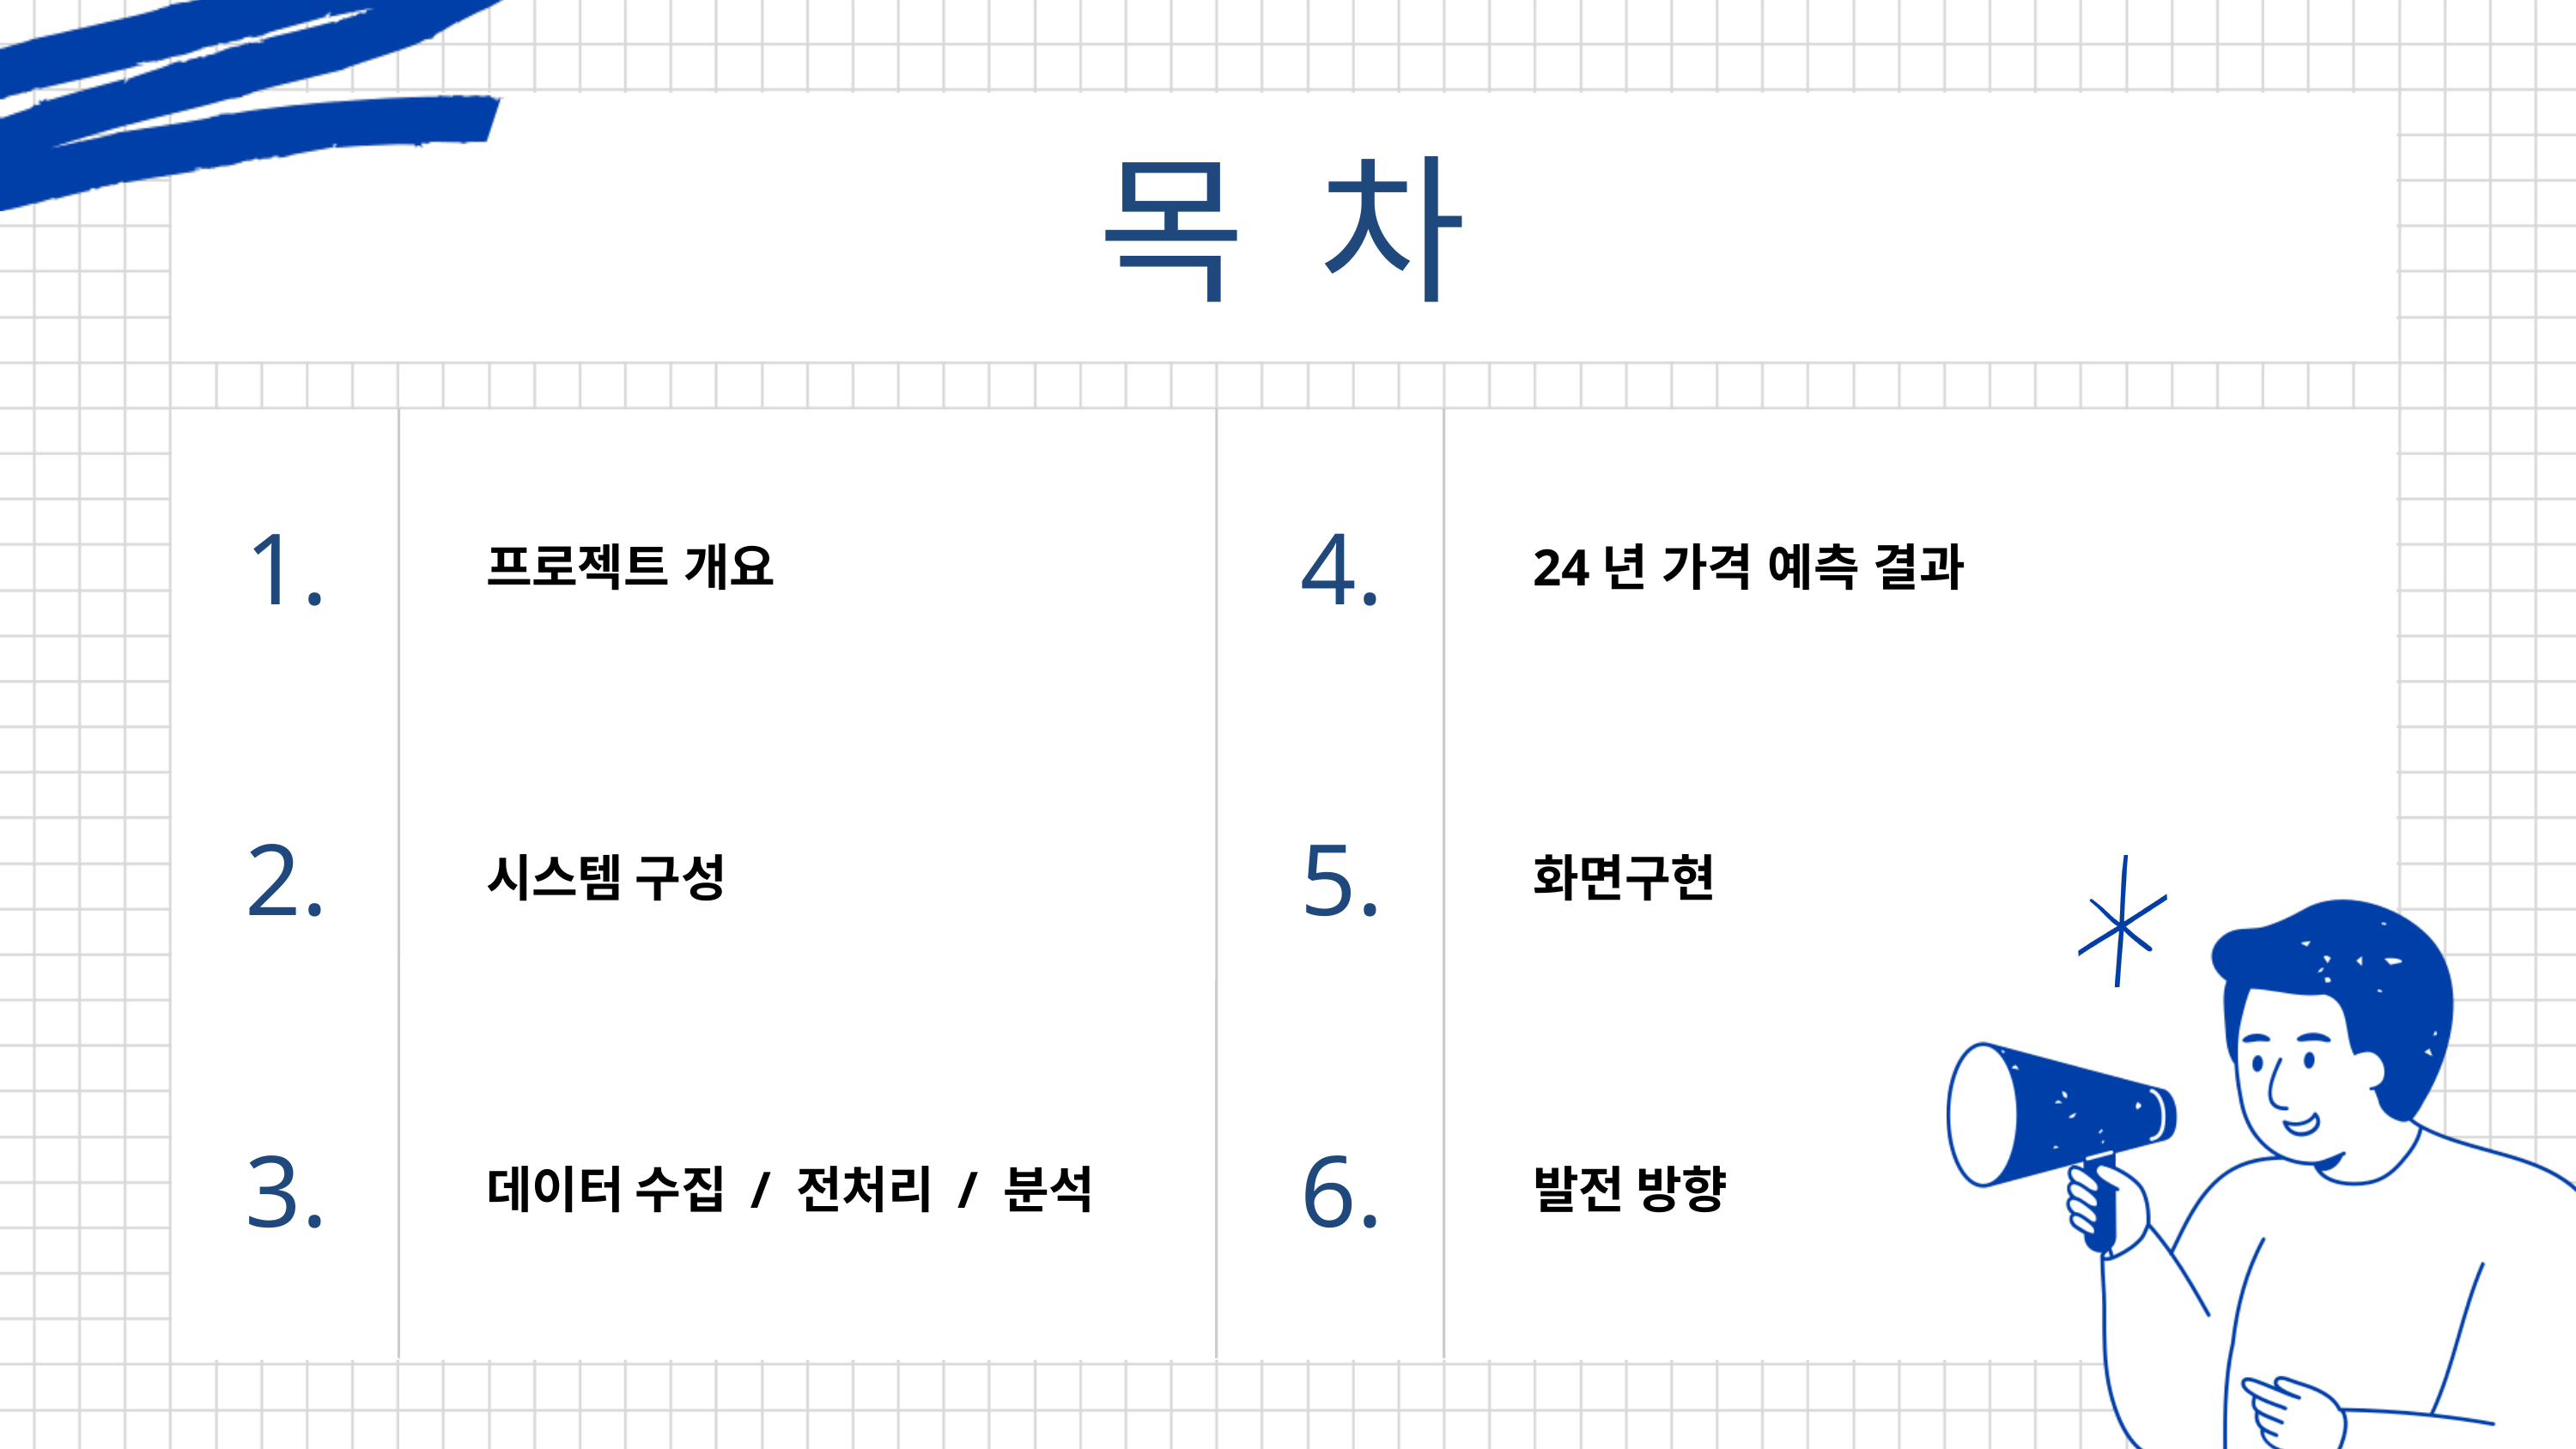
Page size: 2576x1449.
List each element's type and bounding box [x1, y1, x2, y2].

text_box [171, 409, 2397, 1361]
text_box [0, 0, 548, 212]
text_box [1946, 852, 2576, 1449]
text_box [171, 92, 2397, 361]
text_box [0, 0, 2576, 1449]
